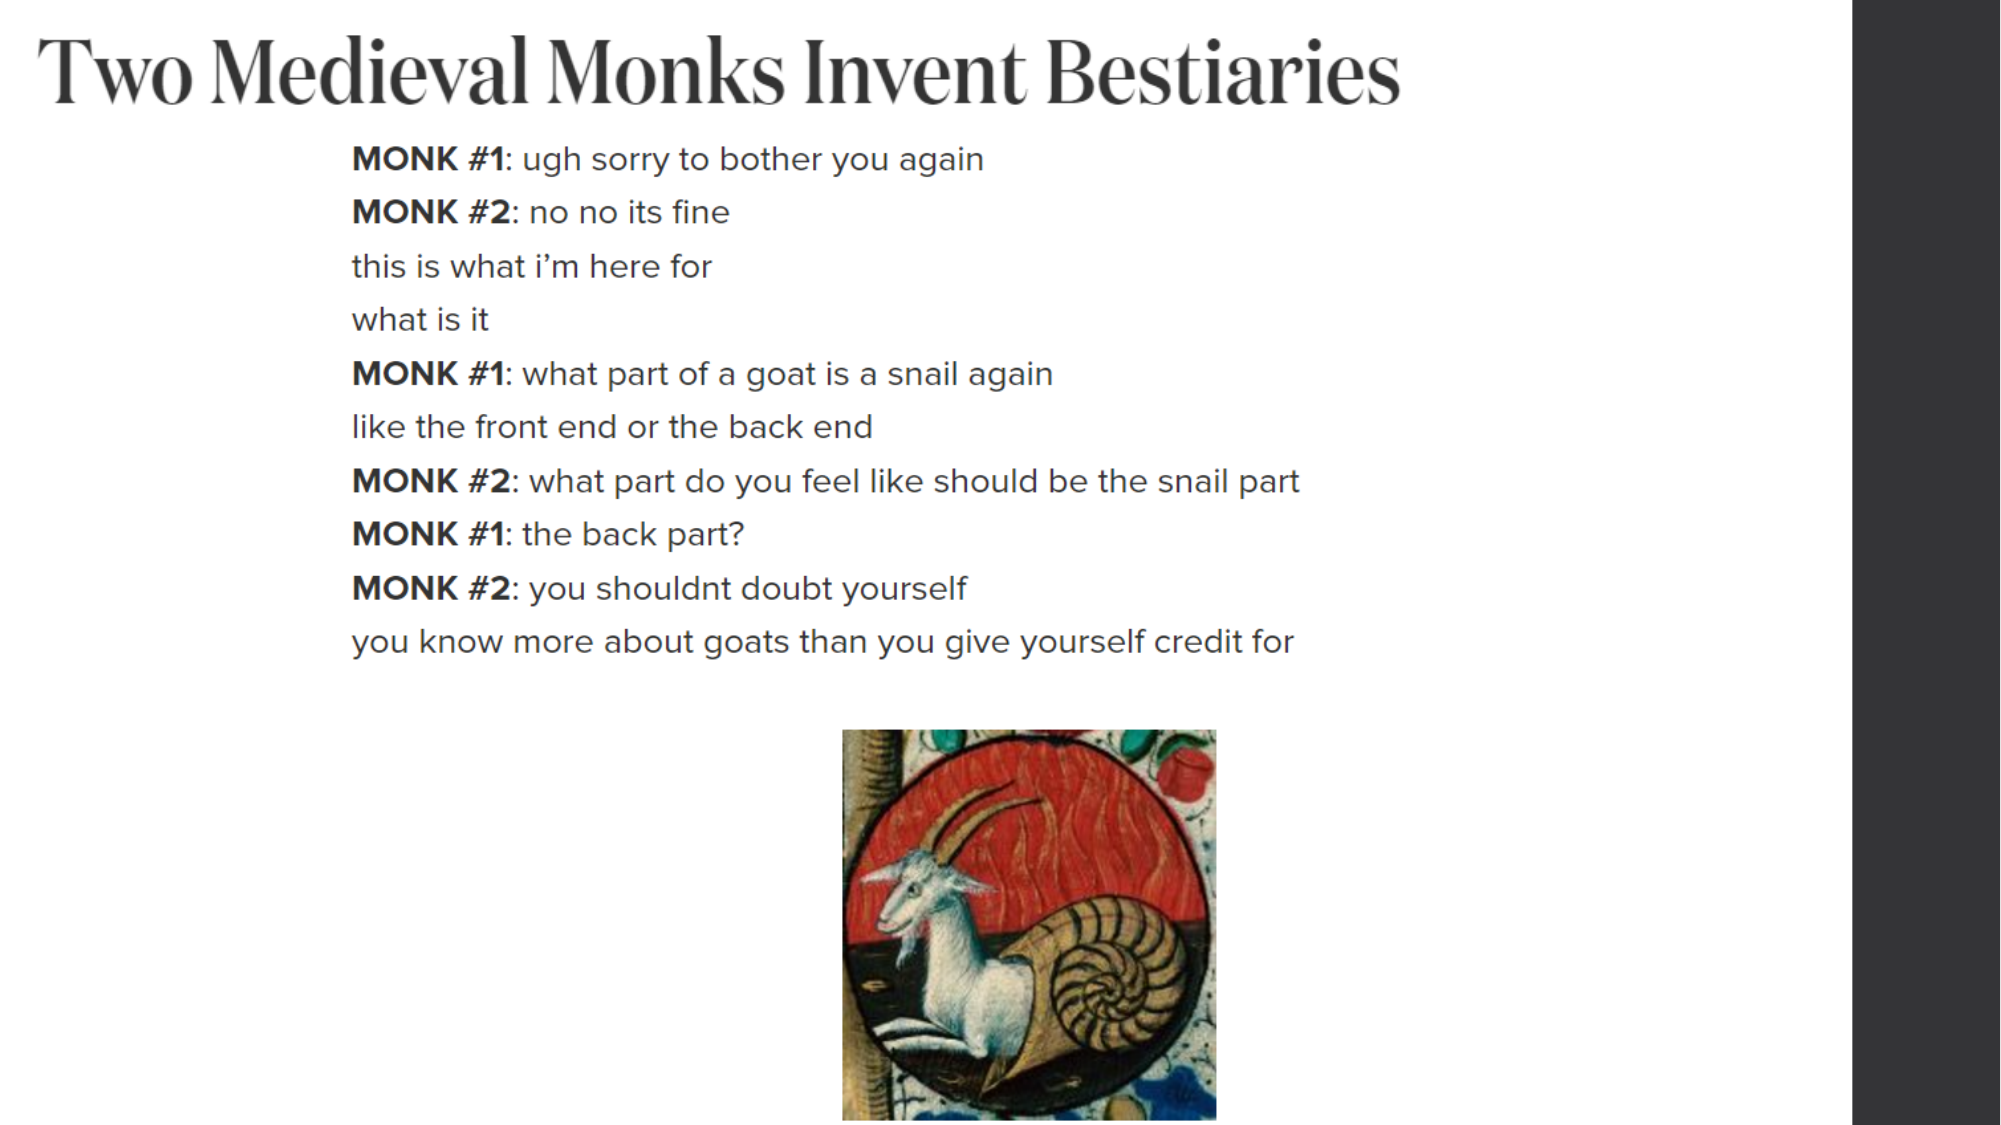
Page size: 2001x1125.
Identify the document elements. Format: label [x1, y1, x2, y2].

picture [0, 12, 1443, 1125]
